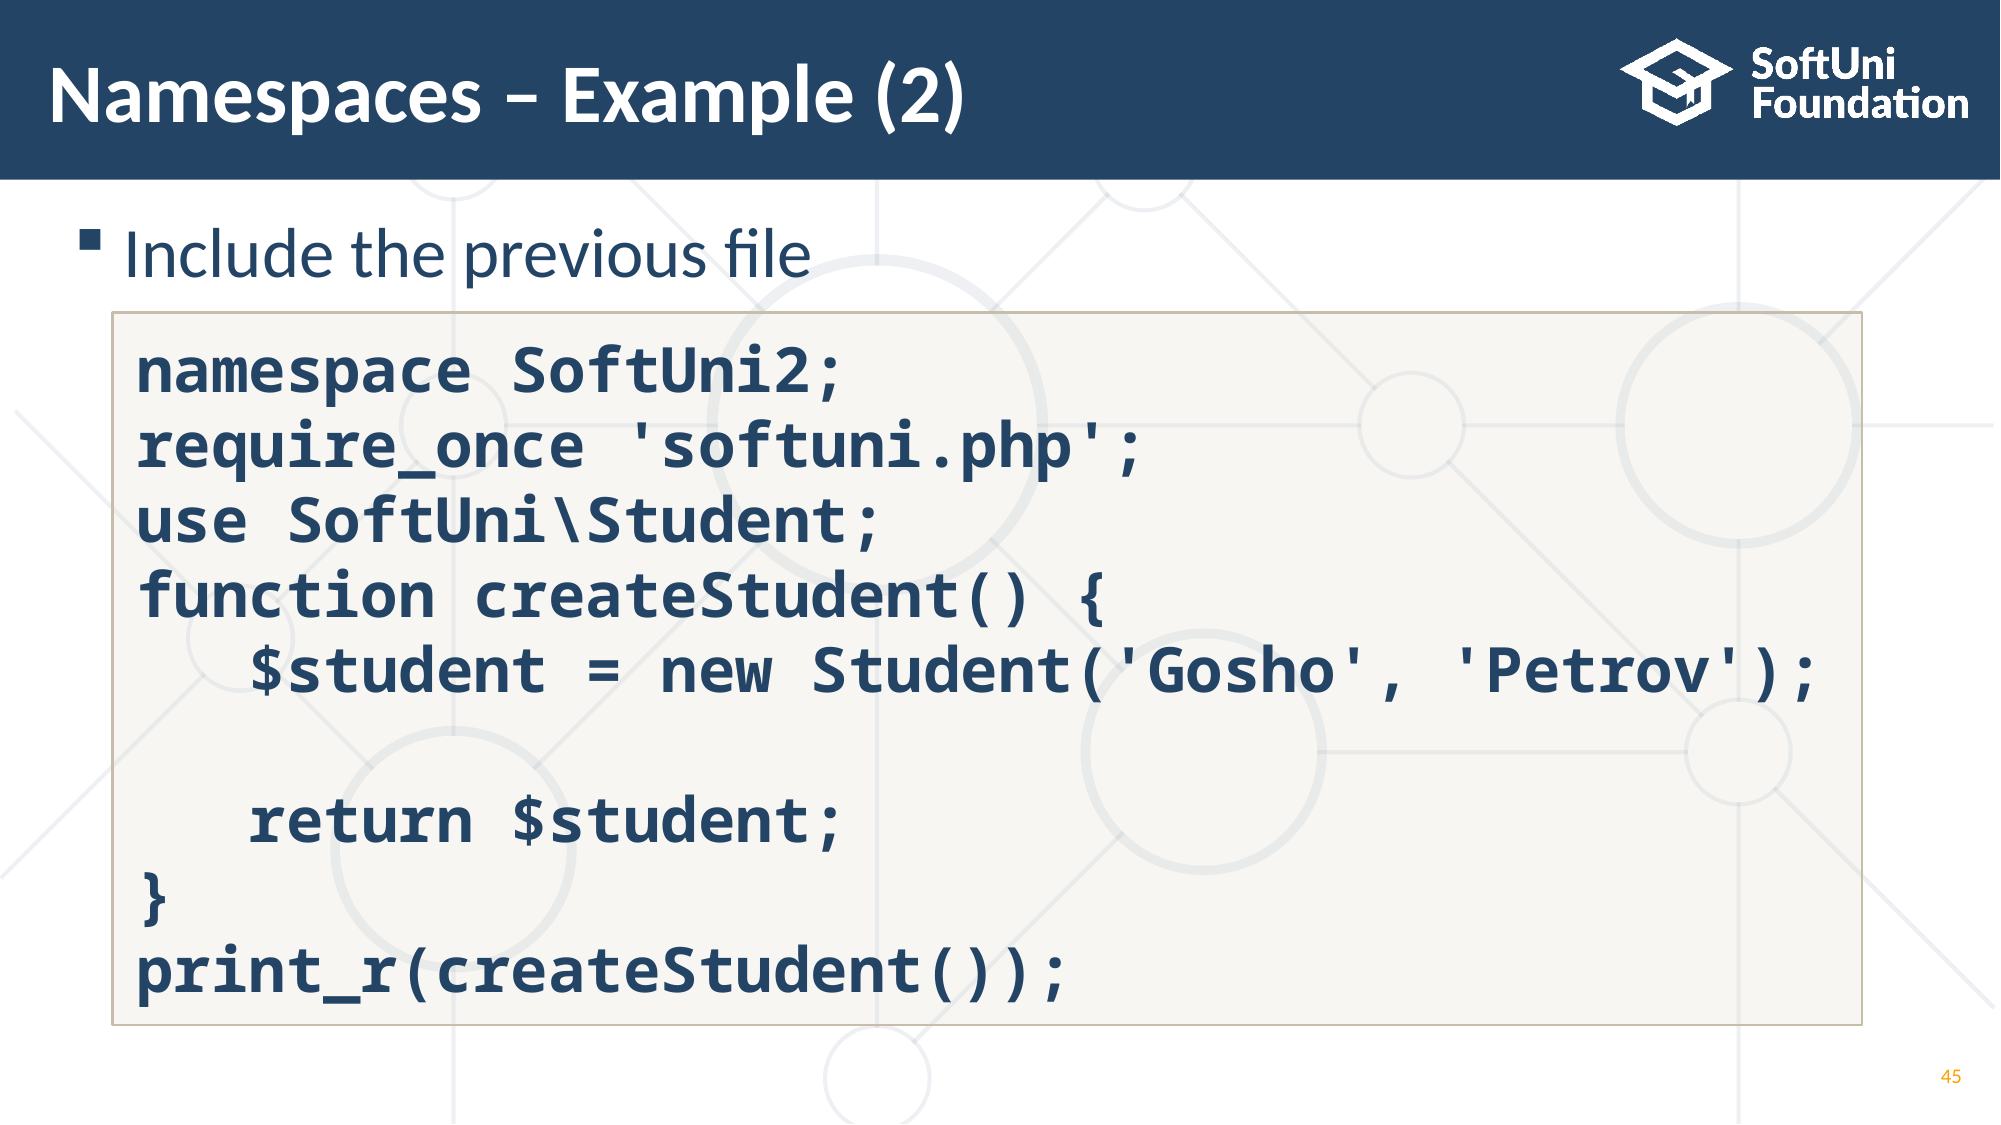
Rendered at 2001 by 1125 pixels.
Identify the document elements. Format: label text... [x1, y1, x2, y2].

title Namespaces – Example (2) [31, 16, 1591, 162]
slide_number 45 [1897, 1049, 1968, 1101]
text_box namespace SoftUni2; require_once 'softuni.php'; use SoftUni\Student; function createStudent() { $student = new Student('Gosho', 'Petrov'); return $student; } print_r(createStudent()); [112, 312, 1863, 1025]
list Include the previous file [31, 196, 1970, 1050]
picture [1619, 38, 1968, 126]
